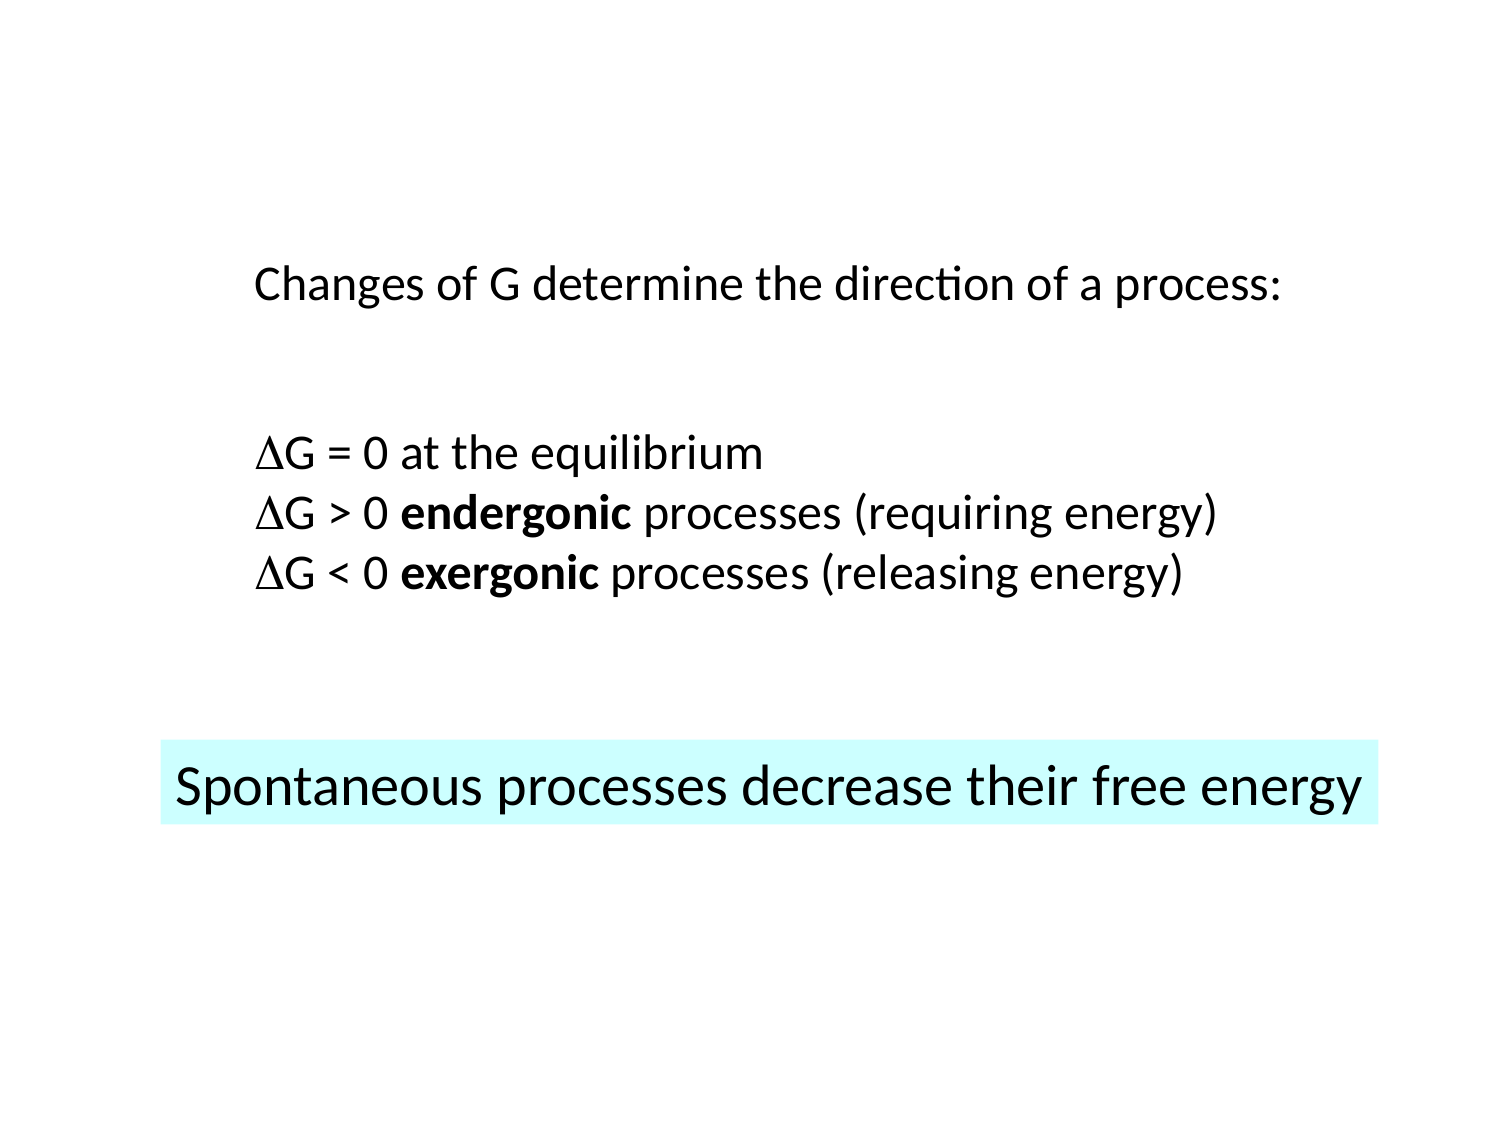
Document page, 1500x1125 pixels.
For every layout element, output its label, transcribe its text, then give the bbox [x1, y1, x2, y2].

text_box Spontaneous processes decrease their free energy [160, 739, 1379, 825]
text_box Changes of G determine the direction of a process: [240, 243, 1299, 319]
text_box G = 0 at the equilibrium G > 0 endergonic processes (requiring energy) G < 0 exergonic processes (releasing energy) [239, 412, 1234, 608]
